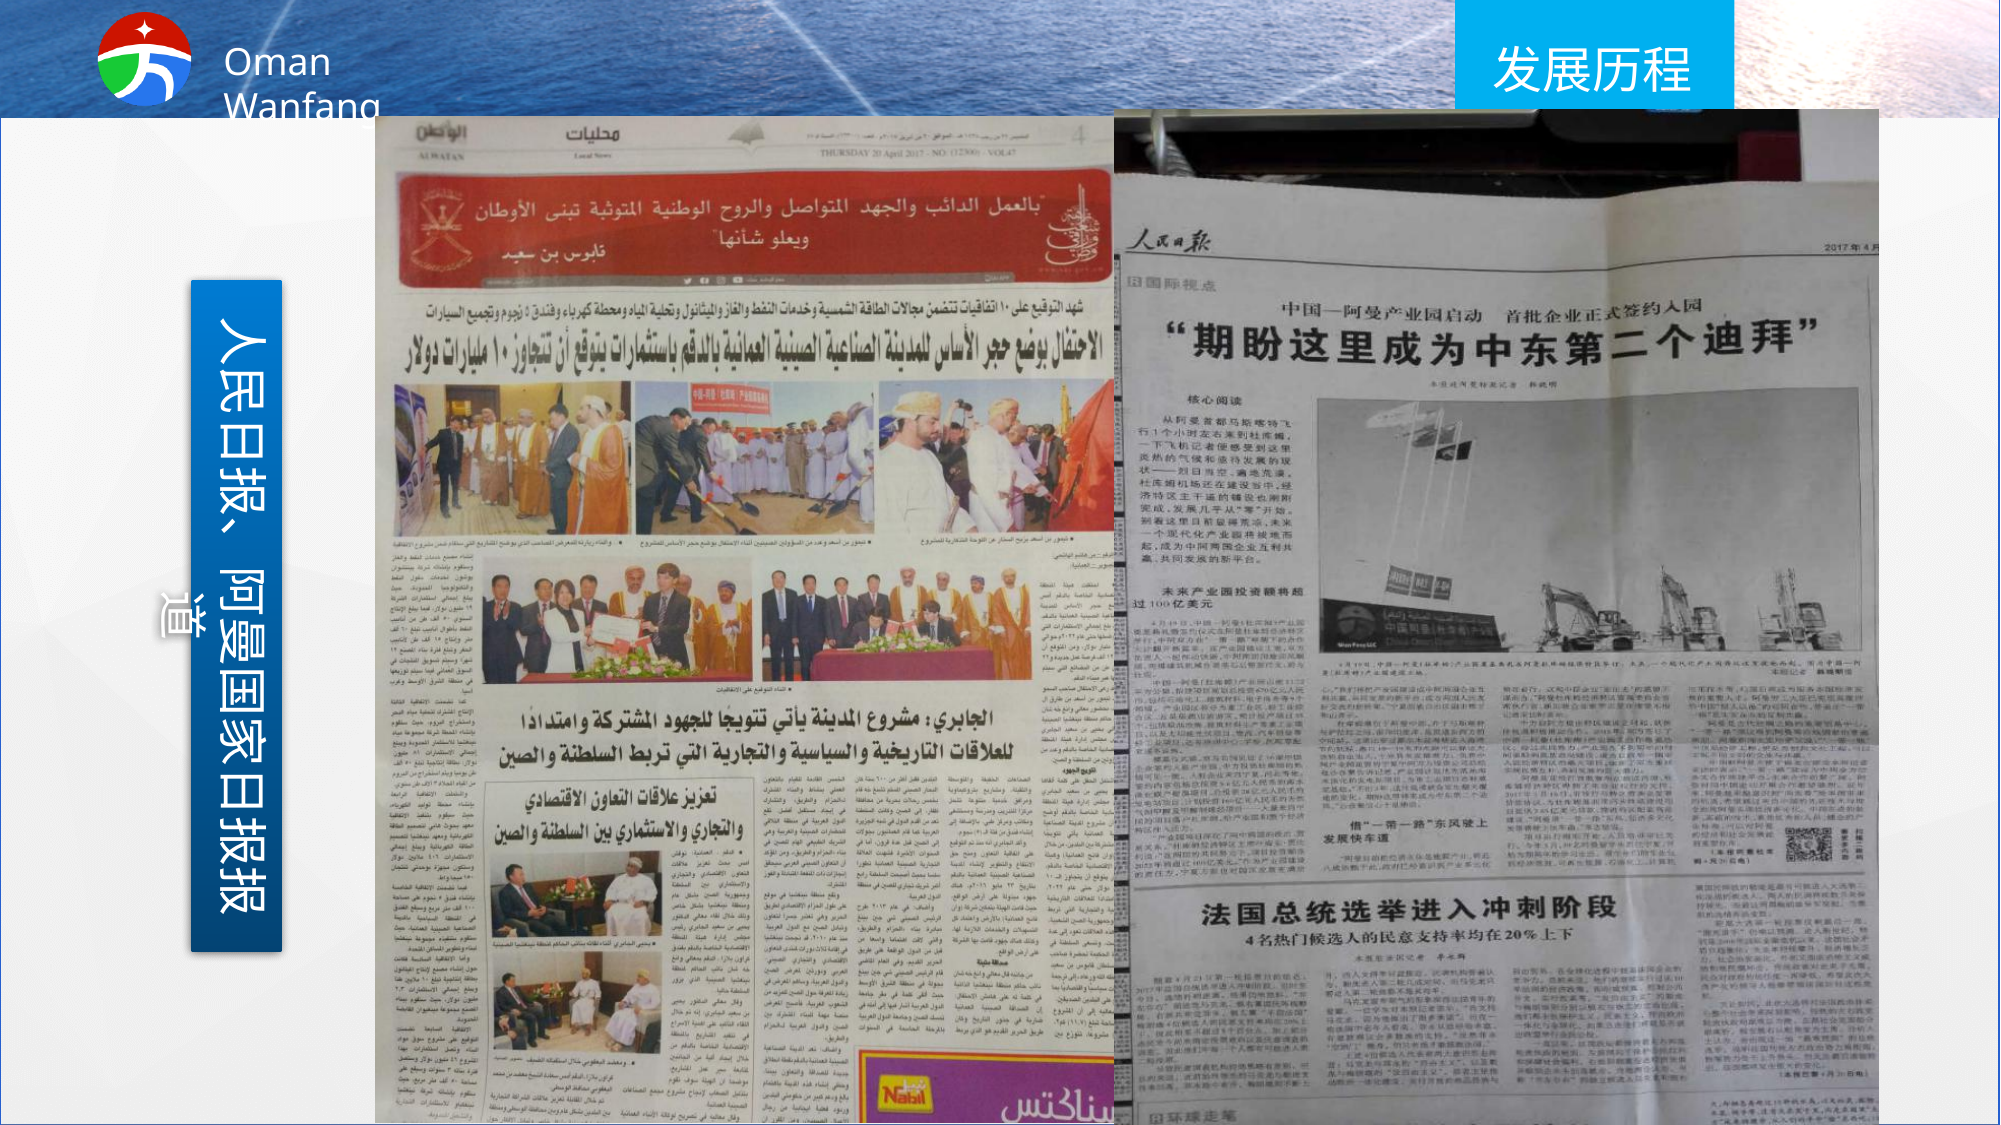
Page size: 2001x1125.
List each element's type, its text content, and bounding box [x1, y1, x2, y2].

text_box 人民日报、阿曼国家日报报道 [191, 280, 282, 952]
picture [0, 0, 2000, 1125]
text_box 发展历程 [1477, 30, 1708, 106]
